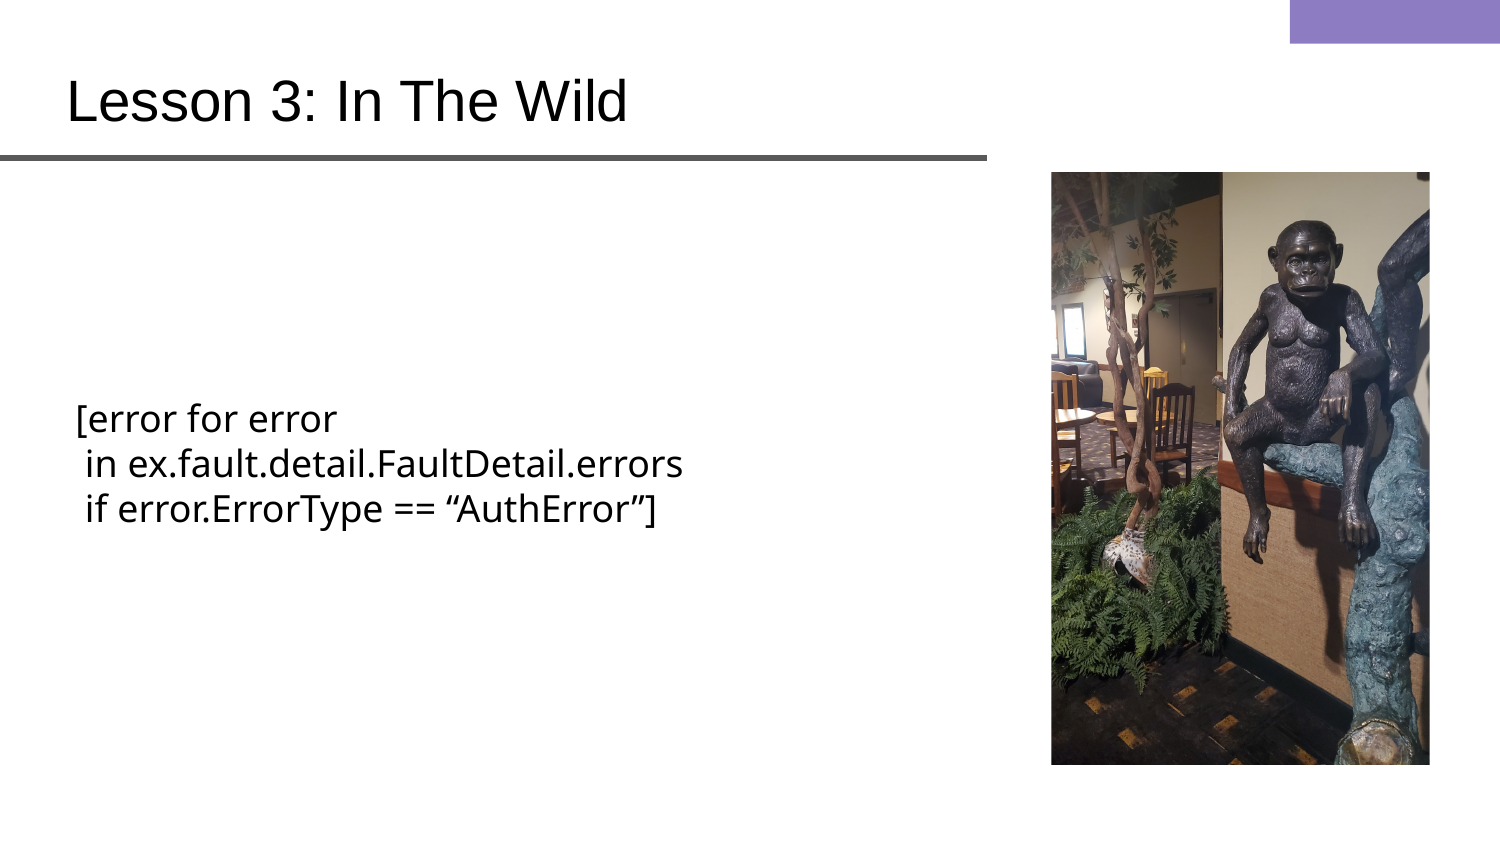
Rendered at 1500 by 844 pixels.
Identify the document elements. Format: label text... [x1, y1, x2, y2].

title Lesson 3: In The Wild [51, 48, 1449, 142]
text_box [error for error in ex.fault.detail.FaultDetail.errors if error.ErrorType == “AuthError”] [60, 380, 968, 558]
picture [1051, 172, 1430, 765]
text_box [1289, 0, 1500, 44]
